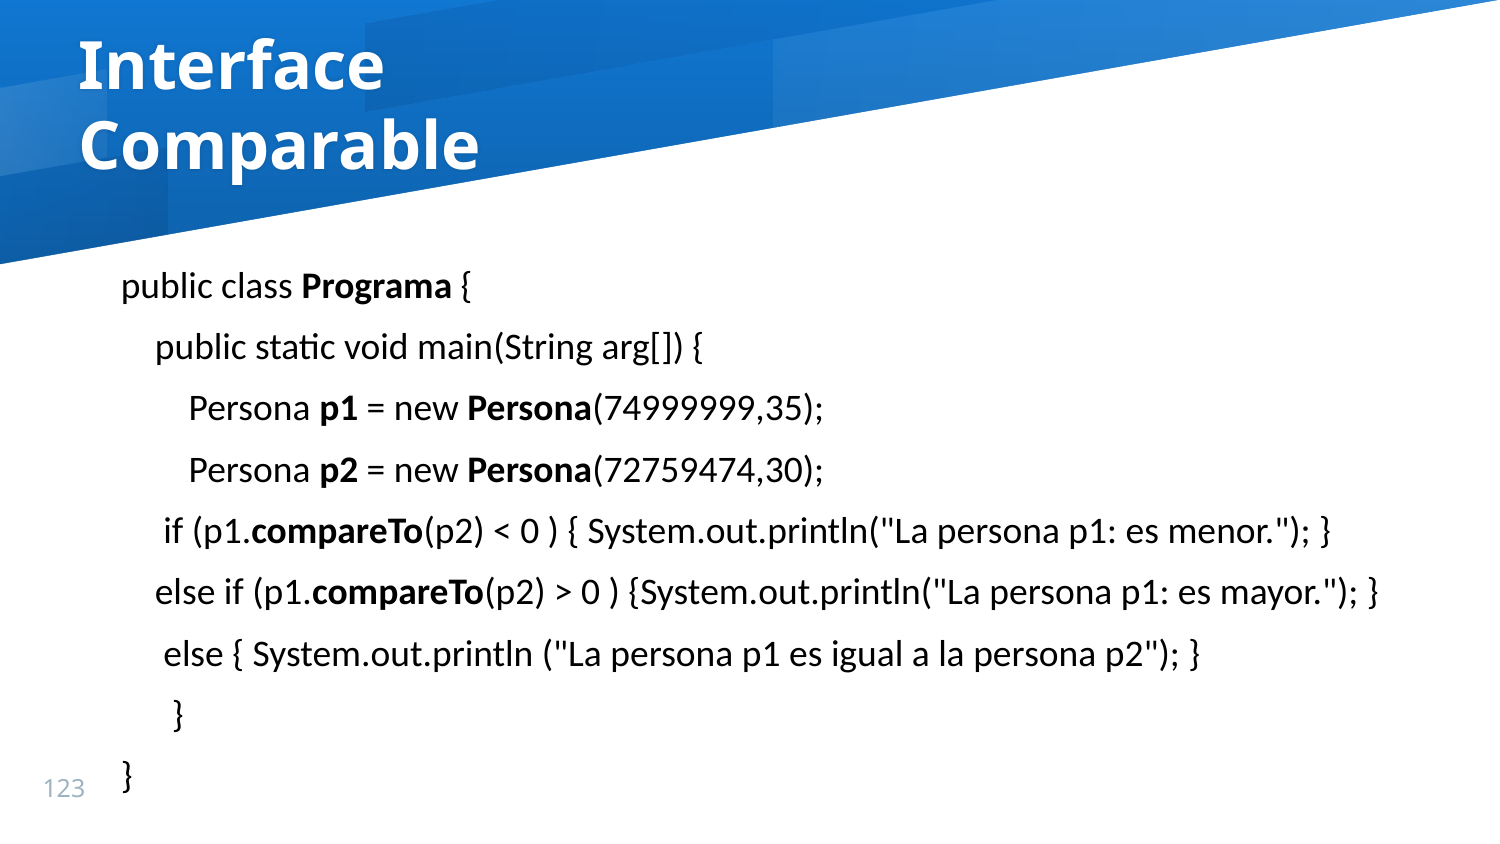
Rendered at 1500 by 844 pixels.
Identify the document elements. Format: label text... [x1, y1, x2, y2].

slide_number 123 [42, 766, 122, 807]
title Interface Comparable [78, 21, 1136, 184]
list public class Programa { public static void main(String arg[]) { Persona p1 = new Persona(74999999,35); Persona p2 = new Persona(72759474,30); if (p1.compareTo(p2) < 0 ) { System.out.println("La persona p1: es menor."); } else if (p1.compareTo(p2) > 0 ) {System.out.println("La persona p1: es mayor."); } else { System.out.println ("La persona p1 es igual a la persona p2"); } } } [120, 265, 1410, 571]
